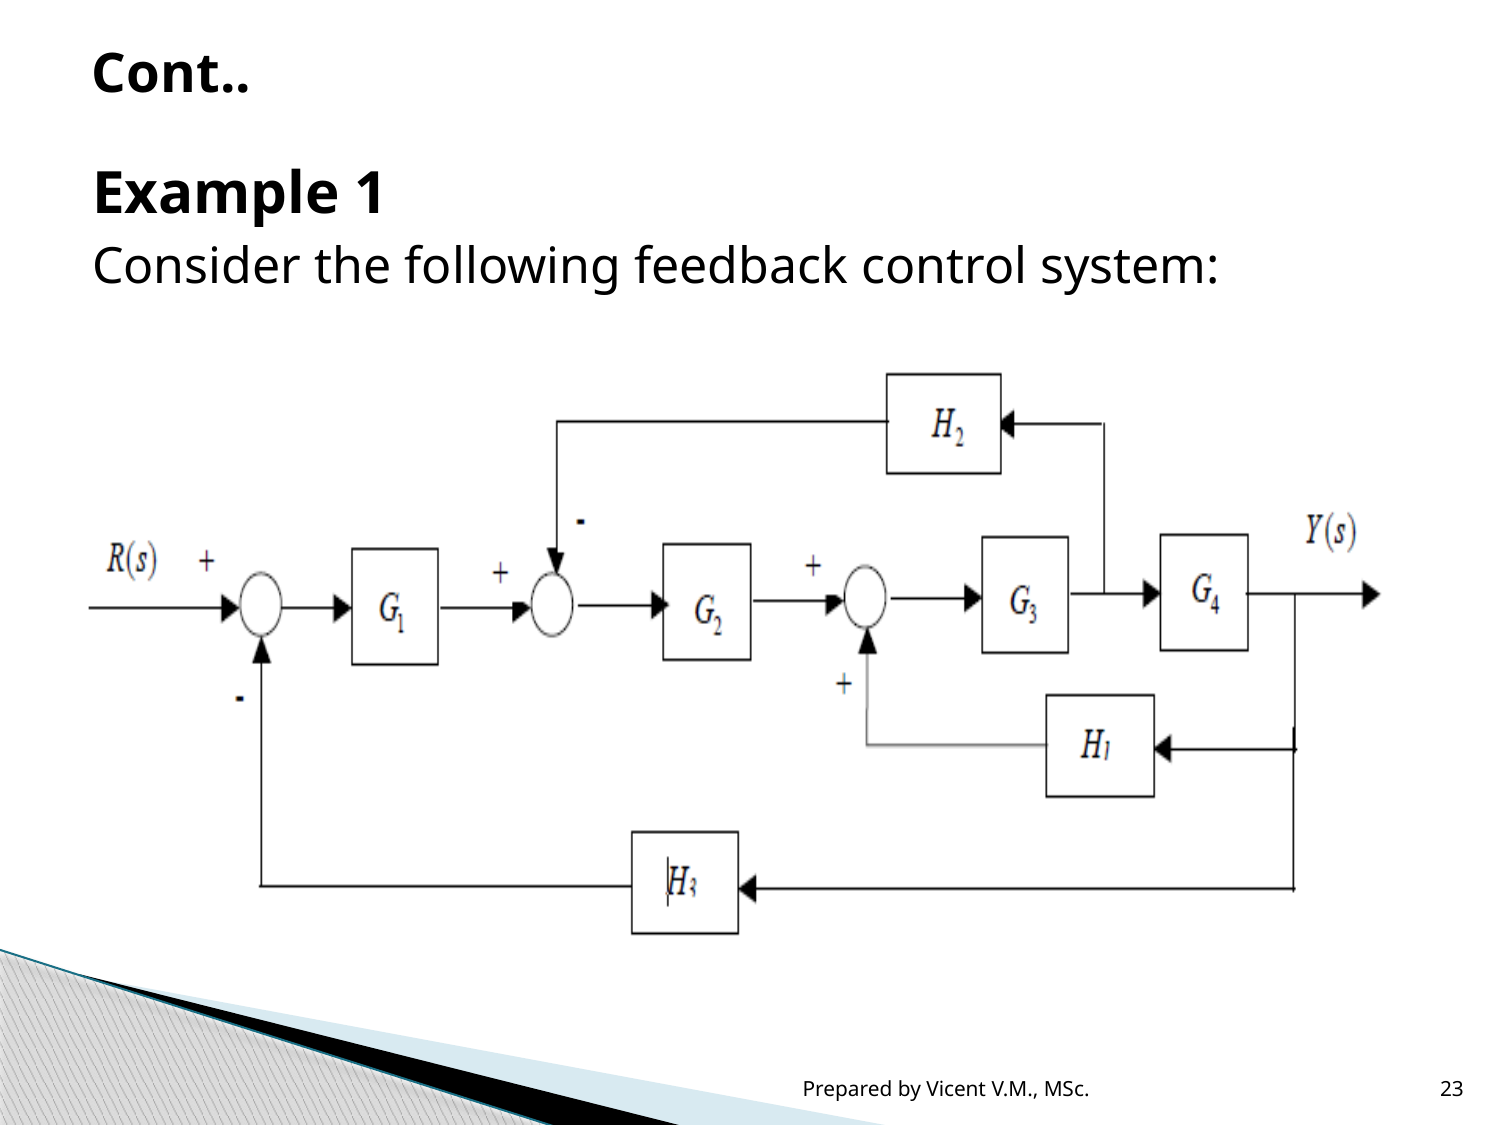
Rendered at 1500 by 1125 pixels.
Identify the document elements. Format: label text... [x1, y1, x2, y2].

footer Prepared by Vicent V.M., MSc. [718, 1051, 1105, 1112]
slide_number 23 [1418, 1051, 1479, 1112]
picture [88, 361, 1393, 965]
title Cont.. [77, 30, 1428, 112]
list Example 1 Consider the following feedback control system: [59, 148, 1410, 891]
